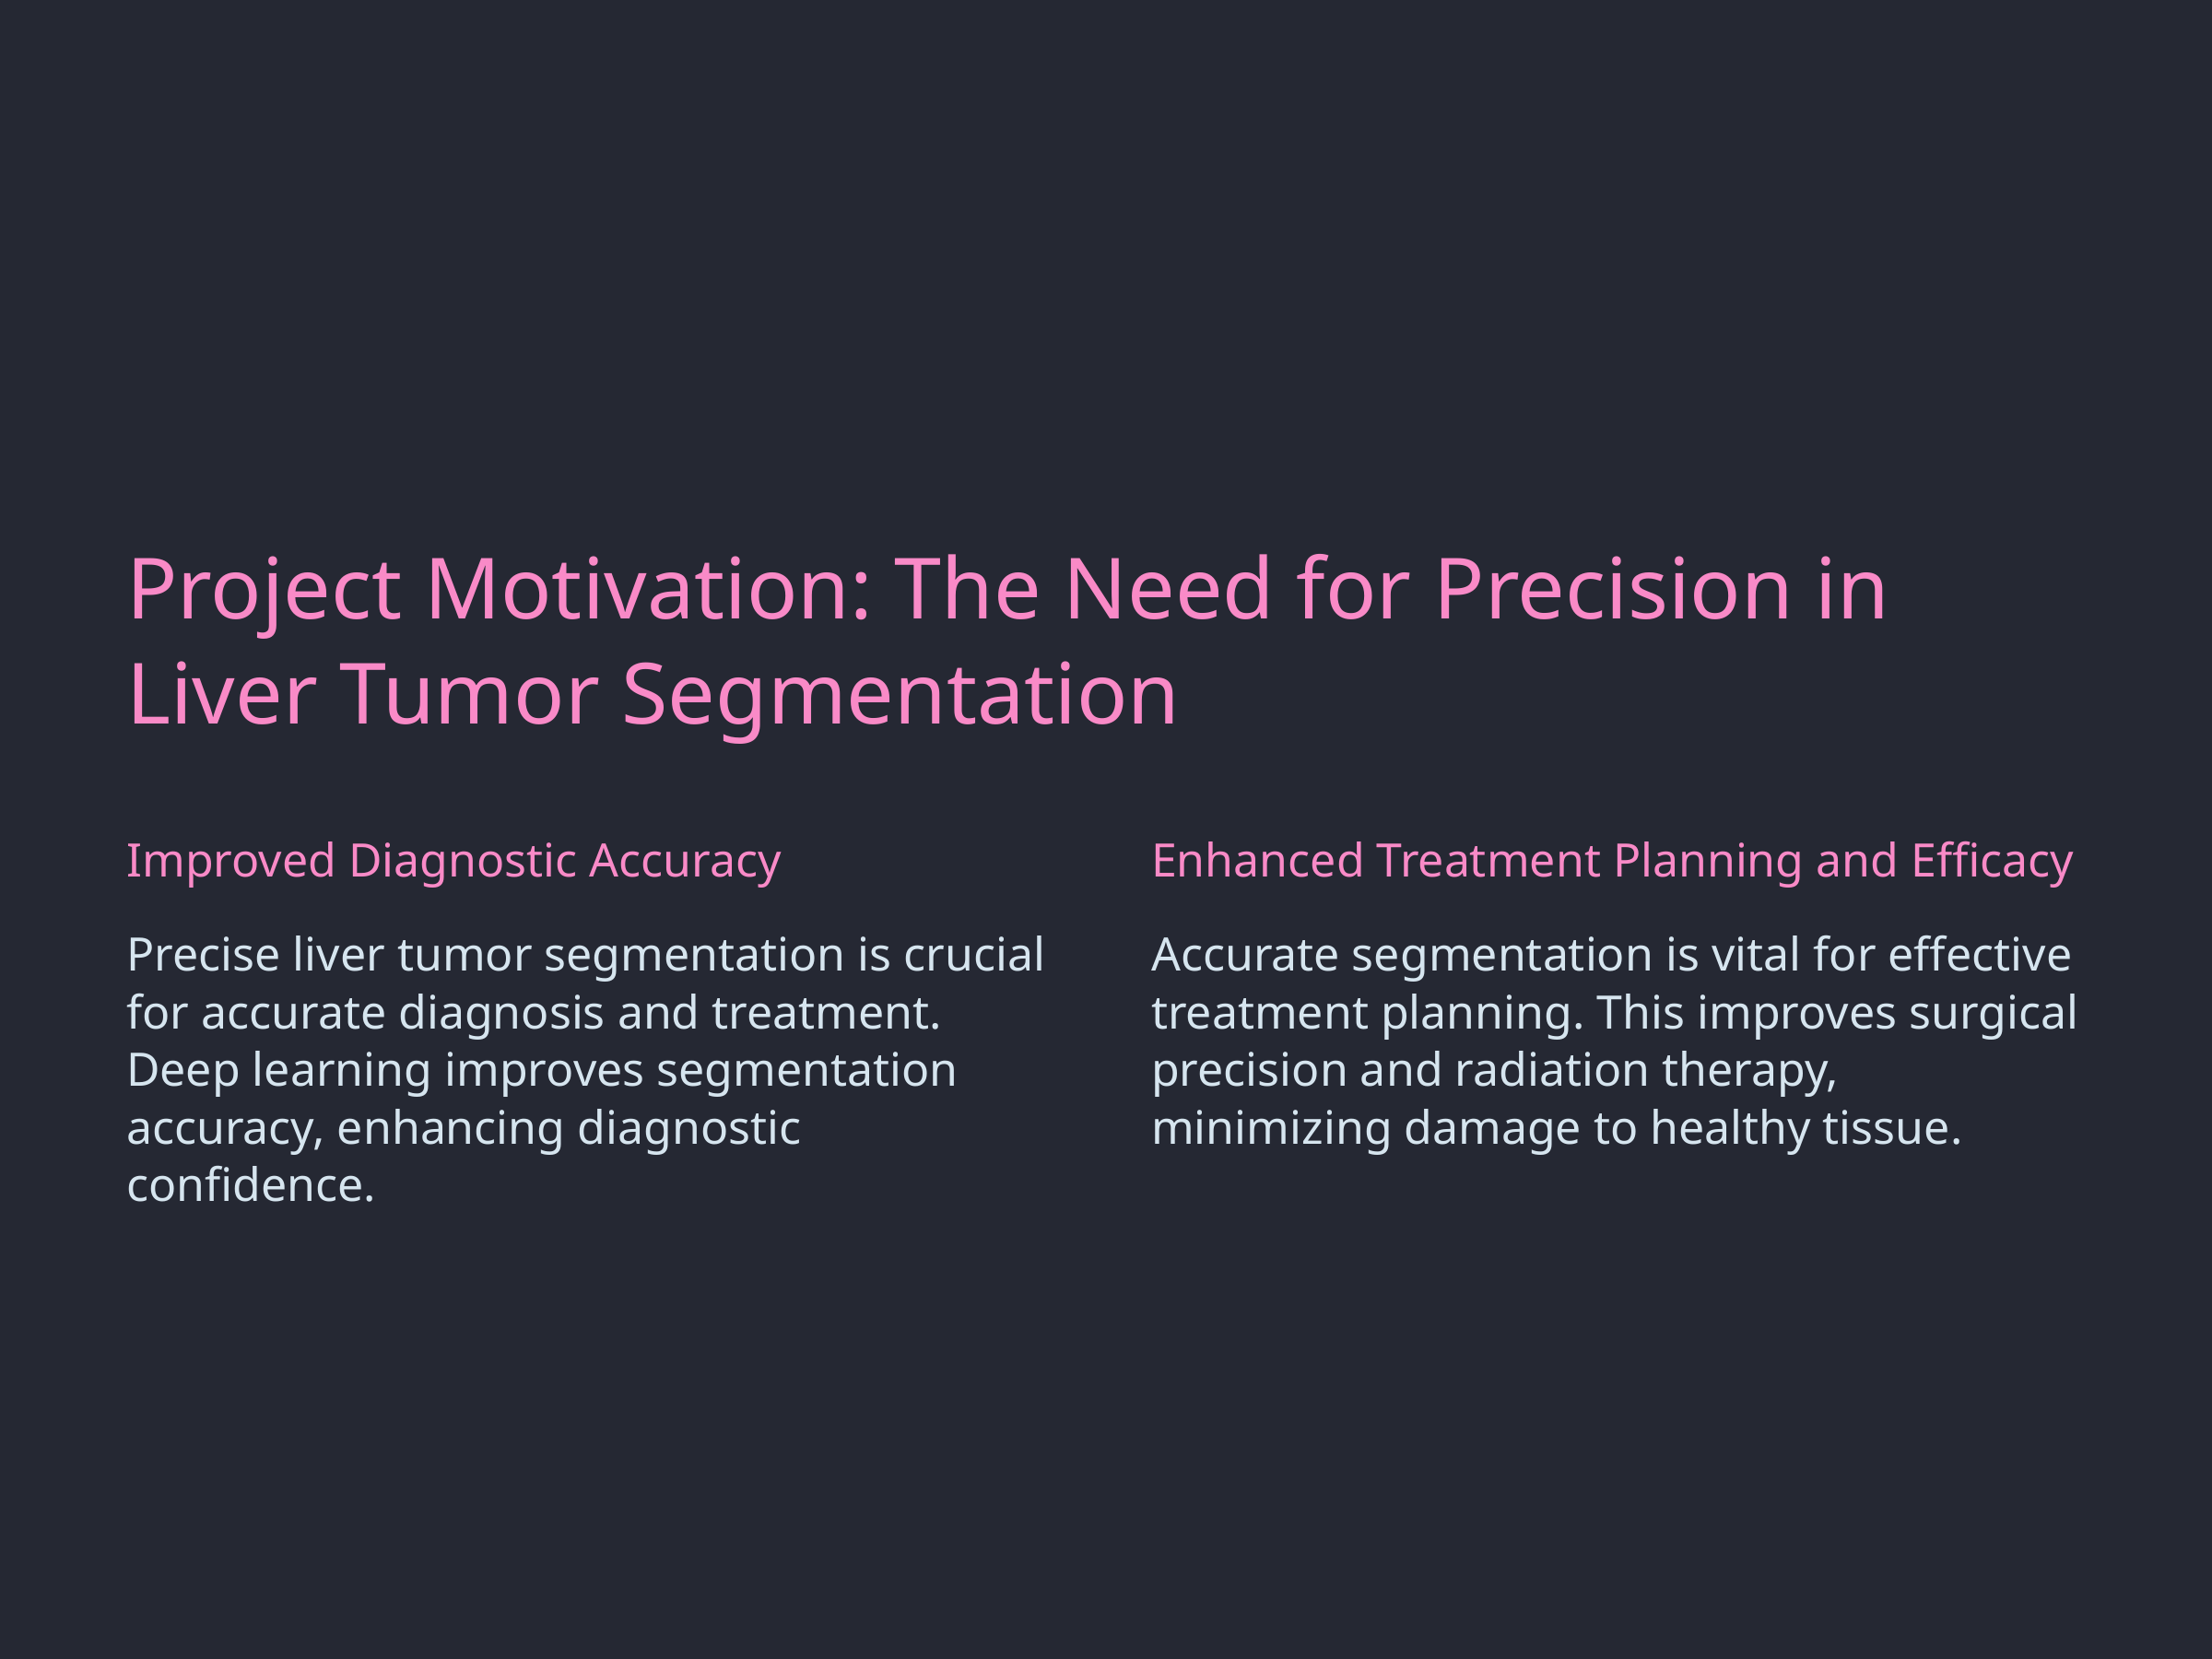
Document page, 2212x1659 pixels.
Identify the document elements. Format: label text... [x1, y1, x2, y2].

text_box Precise liver tumor segmentation is crucial for accurate diagnosis and treatment. Deep learning improves segmentation accuracy, enhancing diagnostic confidence. [126, 923, 1062, 1097]
text_box Improved Diagnostic Accuracy [126, 833, 732, 887]
text_box Accurate segmentation is vital for effective treatment planning. This improves surgical precision and radiation therapy, minimizing damage to healthy tissue. [1151, 923, 2087, 1097]
text_box Project Motivation: The Need for Precision in Liver Tumor Segmentation [126, 530, 2086, 743]
text_box Enhanced Treatment Planning and Efficacy [1151, 833, 2006, 887]
